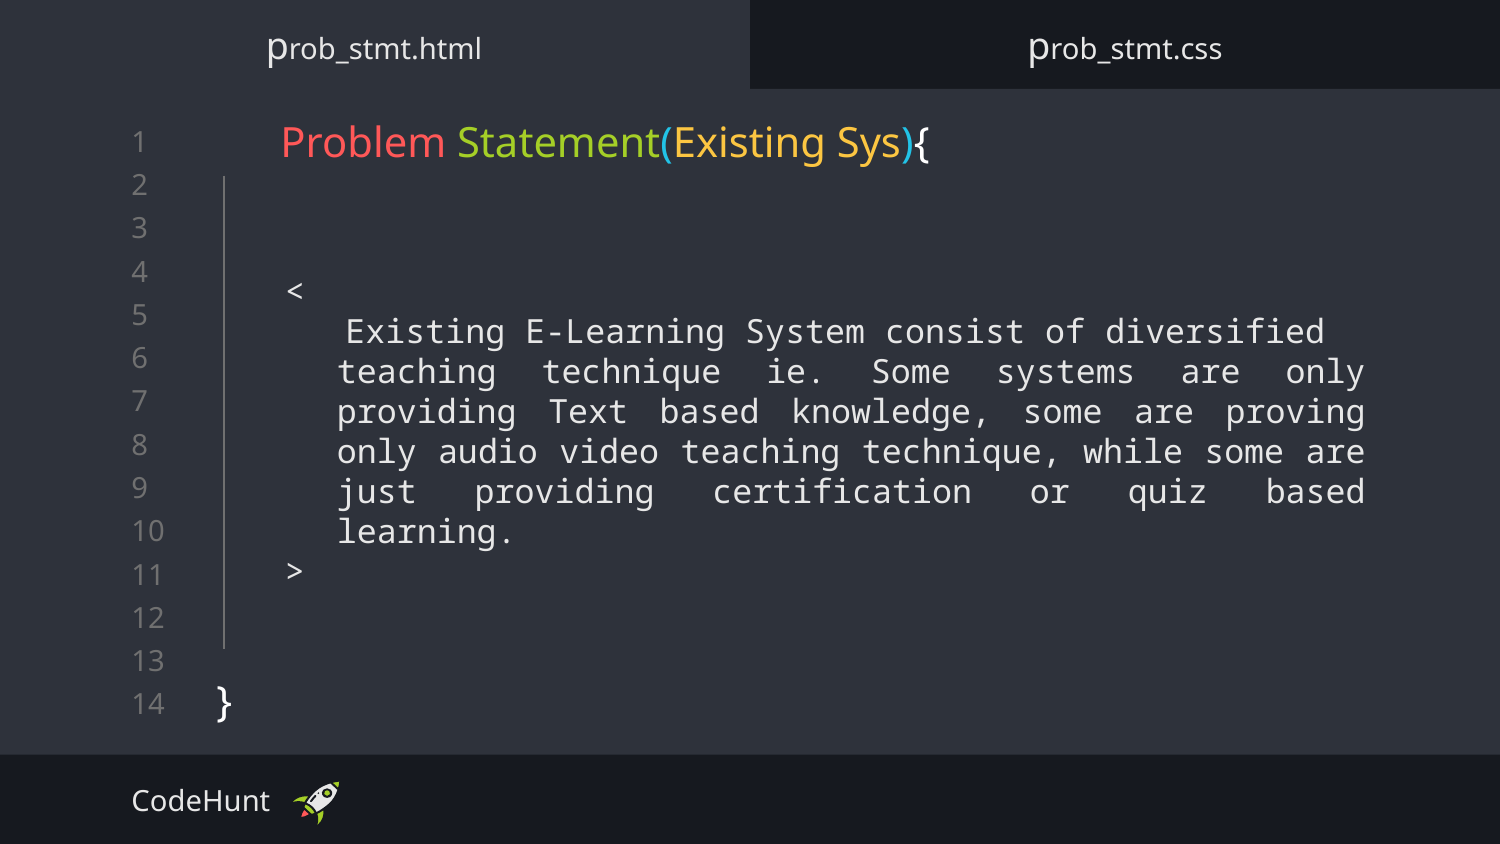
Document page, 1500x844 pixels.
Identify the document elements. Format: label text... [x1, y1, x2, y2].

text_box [287, 779, 342, 829]
text_box } [201, 635, 285, 764]
subtitle CodeHunt [116, 770, 915, 829]
subtitle prob_stmt.css [750, 15, 1500, 74]
title Problem Statement(Existing Sys){ [12, 50, 1197, 232]
subtitle prob_stmt.html [0, 15, 749, 74]
subtitle < Existing E-Learning System consist of diversified teaching technique ie. Some systems are only providing Text based knowledge, some are proving only audio video teaching technique, while some are just providing certification or quiz based learning. > [246, 225, 1382, 636]
